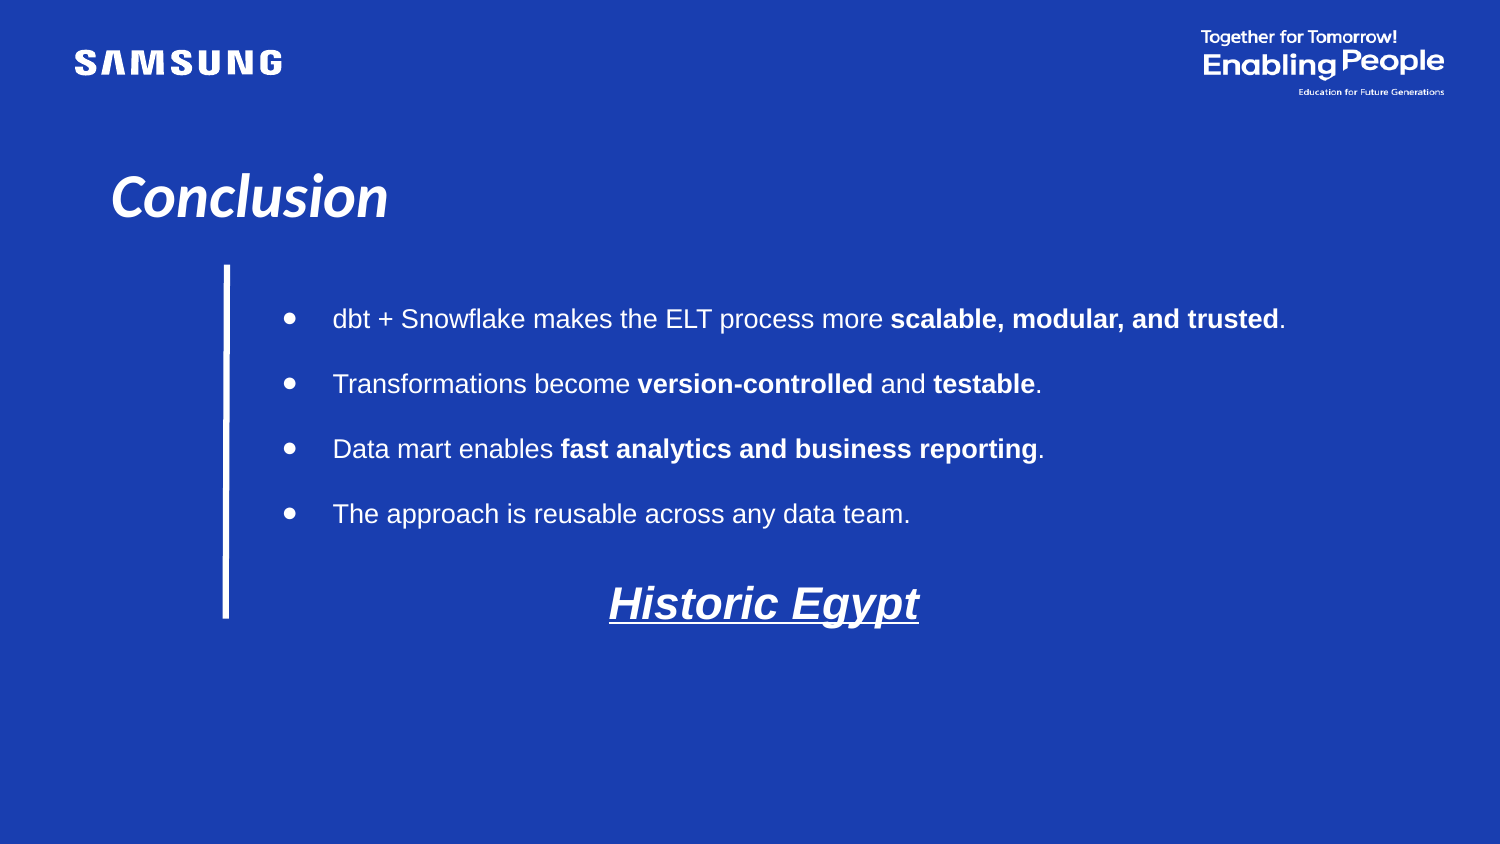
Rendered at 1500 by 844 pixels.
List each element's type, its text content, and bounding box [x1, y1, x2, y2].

text_box Conclusion [103, 151, 860, 234]
text_box dbt + Snowflake makes the ELT process more scalable, modular, and trusted. Transformations become version-controlled and testable. Data mart enables fast analytics and business reporting. The approach is reusable across any data team. [242, 286, 1339, 598]
picture [1201, 30, 1444, 95]
text_box Historic Egypt [593, 548, 938, 653]
